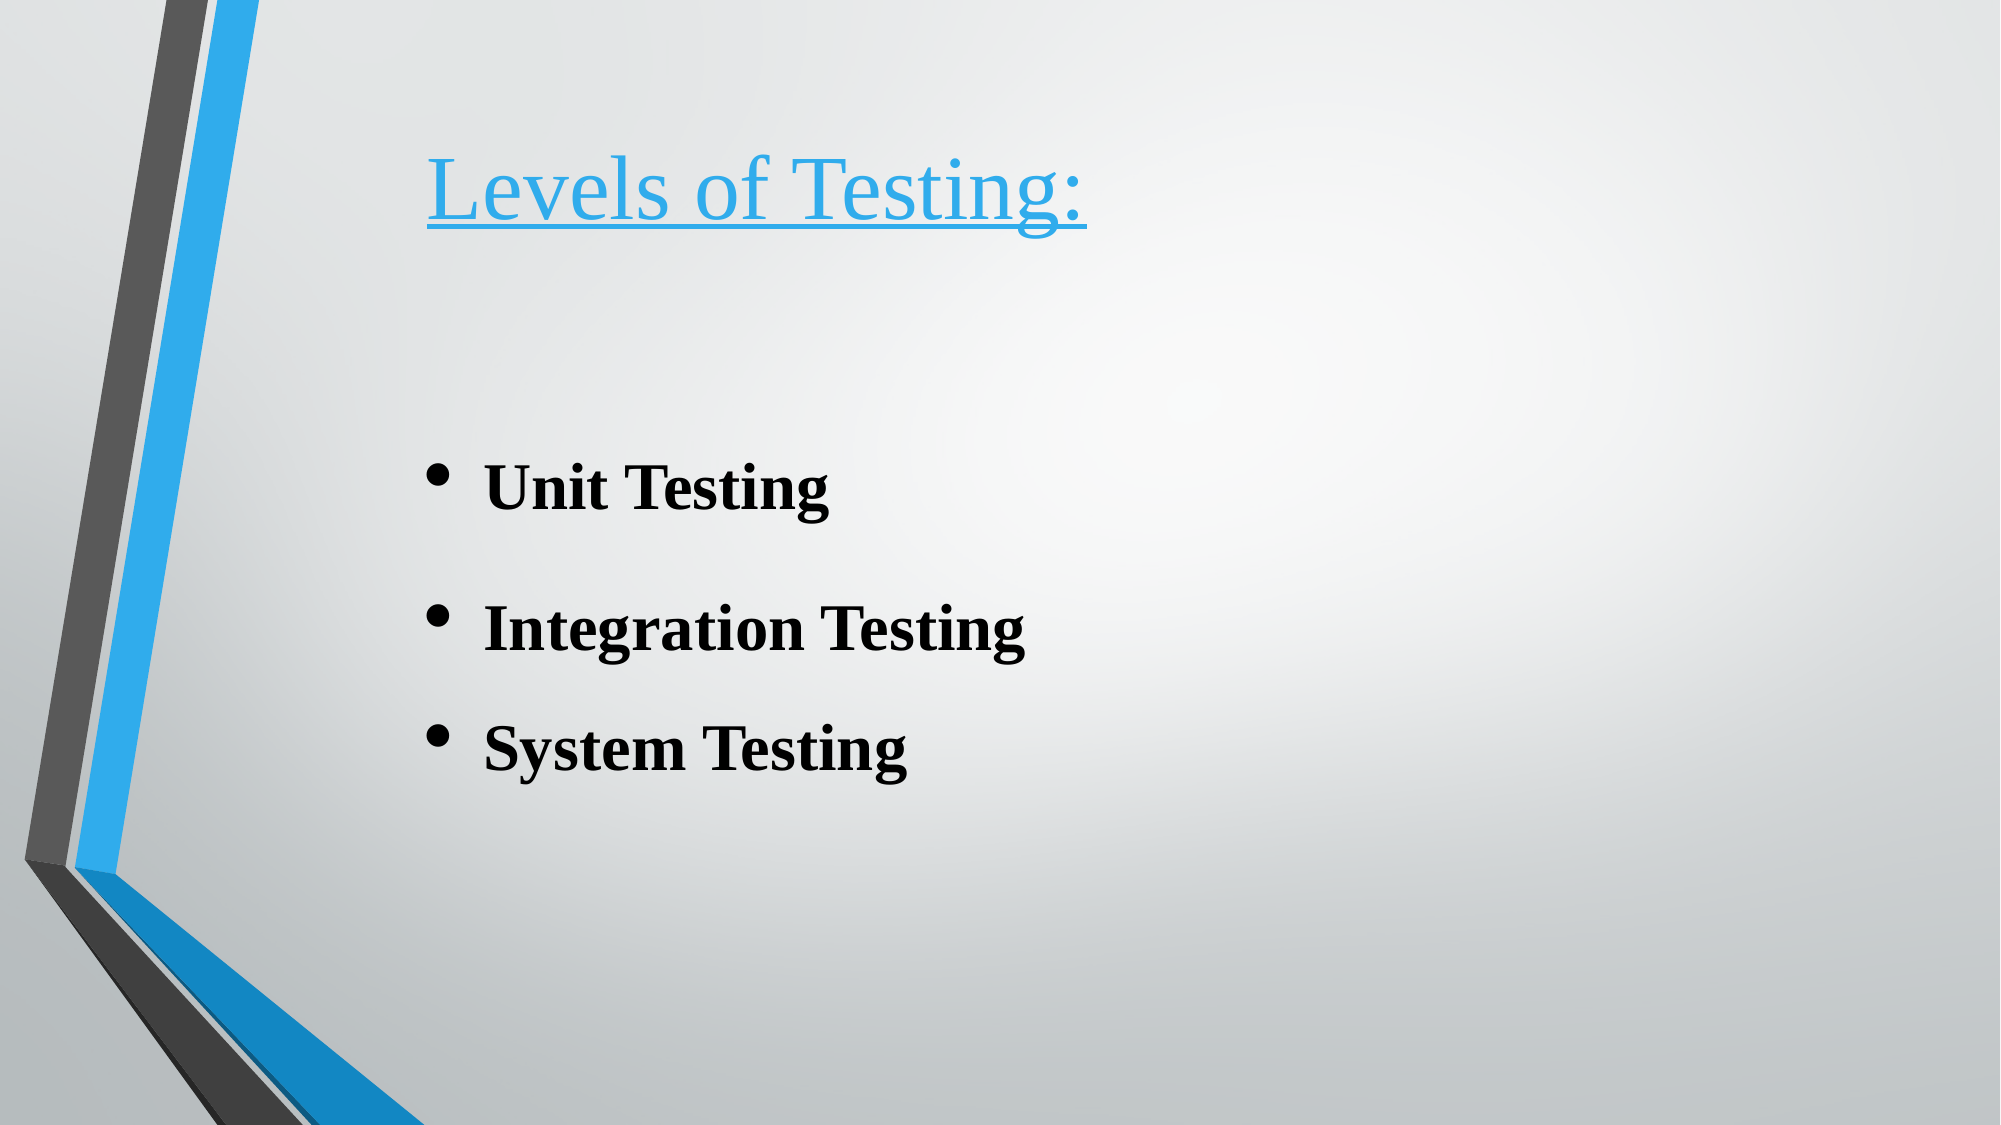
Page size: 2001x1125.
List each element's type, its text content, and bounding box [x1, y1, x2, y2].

text_box Levels of Testing: Unit Testing Integration Testing System Testing [412, 65, 1605, 791]
